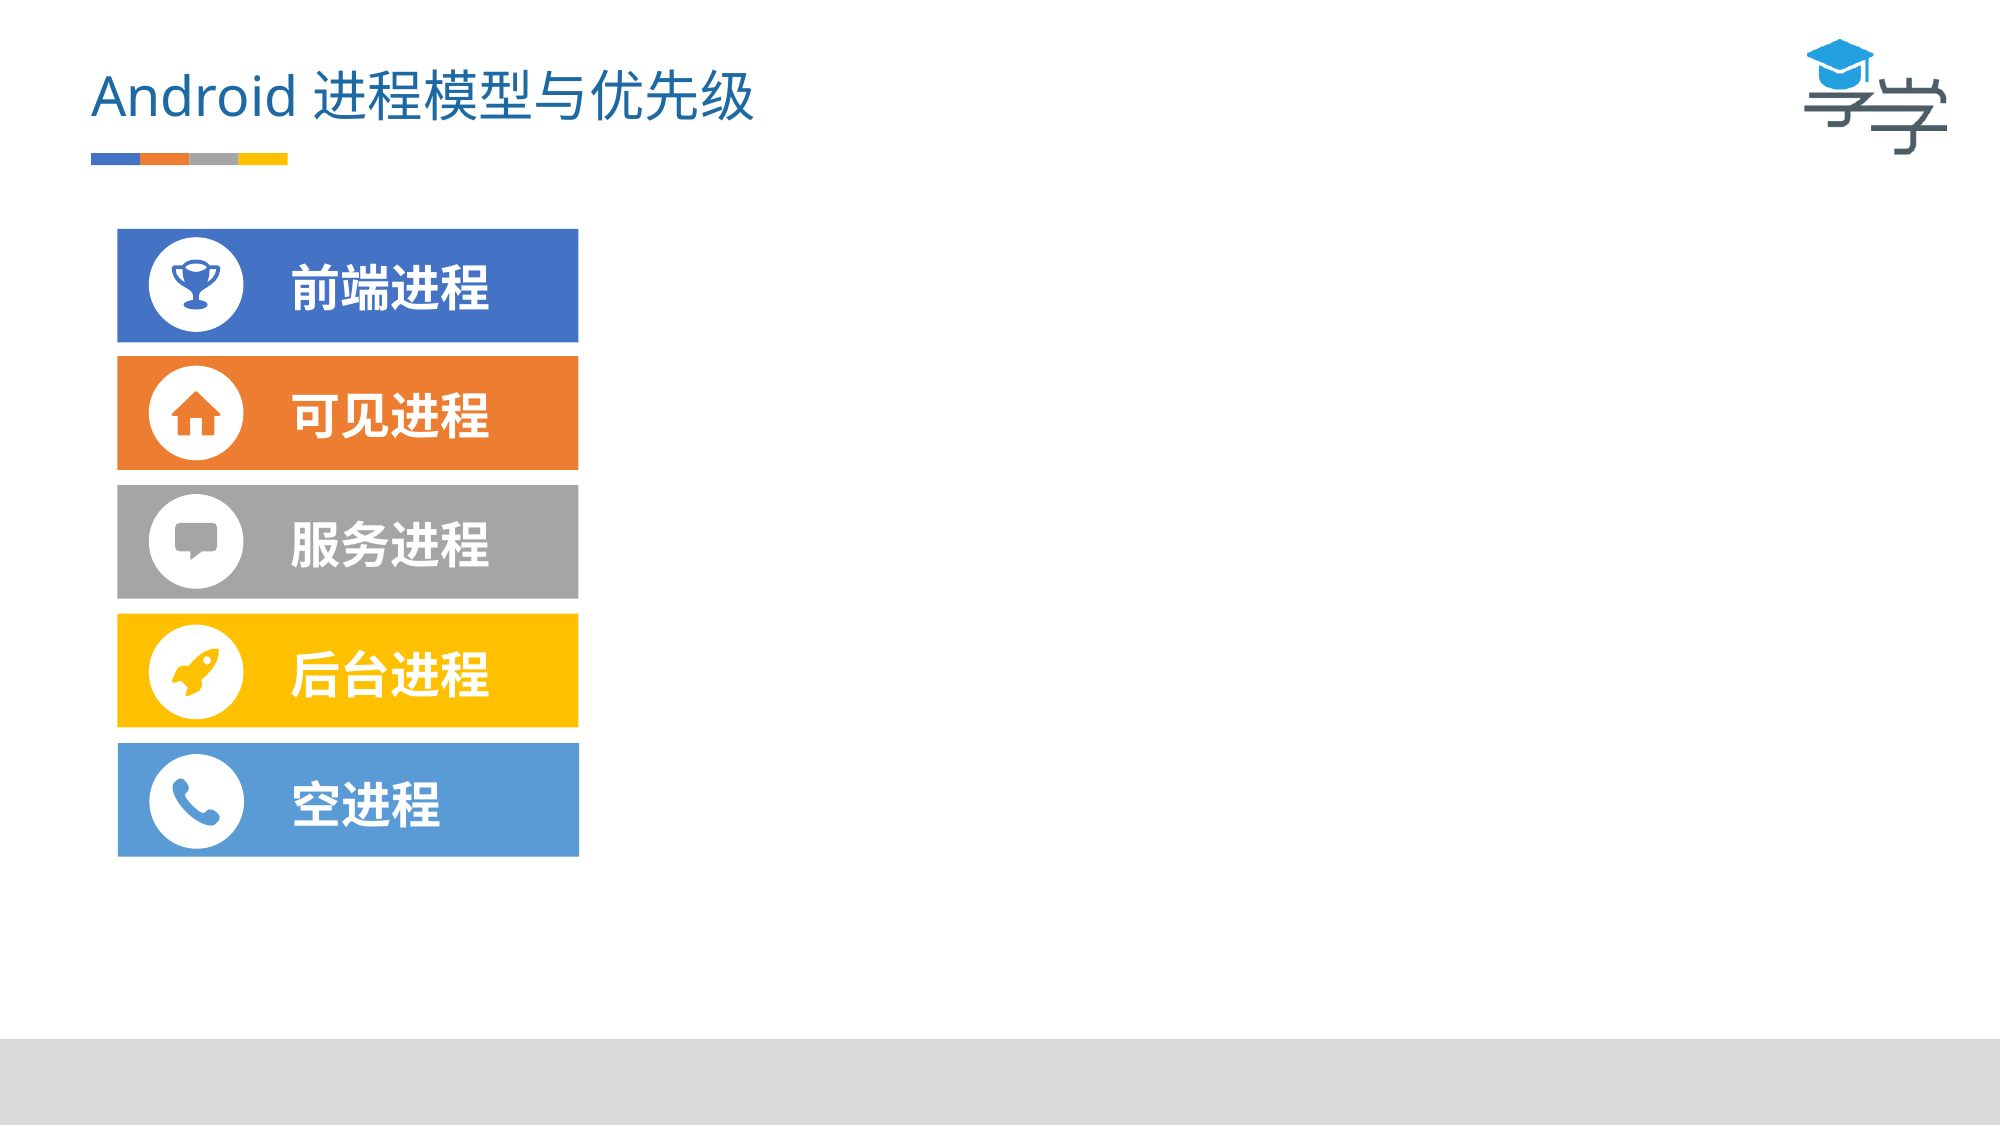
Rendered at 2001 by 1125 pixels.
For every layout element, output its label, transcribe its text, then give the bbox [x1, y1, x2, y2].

text_box [147, 236, 245, 333]
text_box 前端进程 [275, 248, 569, 324]
text_box [171, 778, 221, 827]
text_box 后台进程 [275, 636, 569, 712]
picture [1799, 20, 1952, 173]
text_box [147, 493, 245, 590]
text_box [147, 623, 245, 721]
text_box [148, 753, 246, 850]
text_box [90, 152, 288, 166]
text_box Android进程模型与优先级 [91, 60, 1042, 128]
text_box [116, 228, 579, 343]
text_box 空进程 [276, 765, 570, 841]
text_box 服务进程 [275, 505, 569, 581]
text_box [116, 613, 579, 728]
text_box [172, 648, 219, 697]
text_box [116, 355, 579, 471]
text_box 可见进程 [275, 377, 569, 453]
text_box [116, 484, 579, 600]
text_box [171, 391, 221, 436]
text_box [147, 364, 245, 462]
text_box [175, 522, 218, 561]
text_box [117, 742, 580, 858]
text_box [171, 259, 221, 310]
